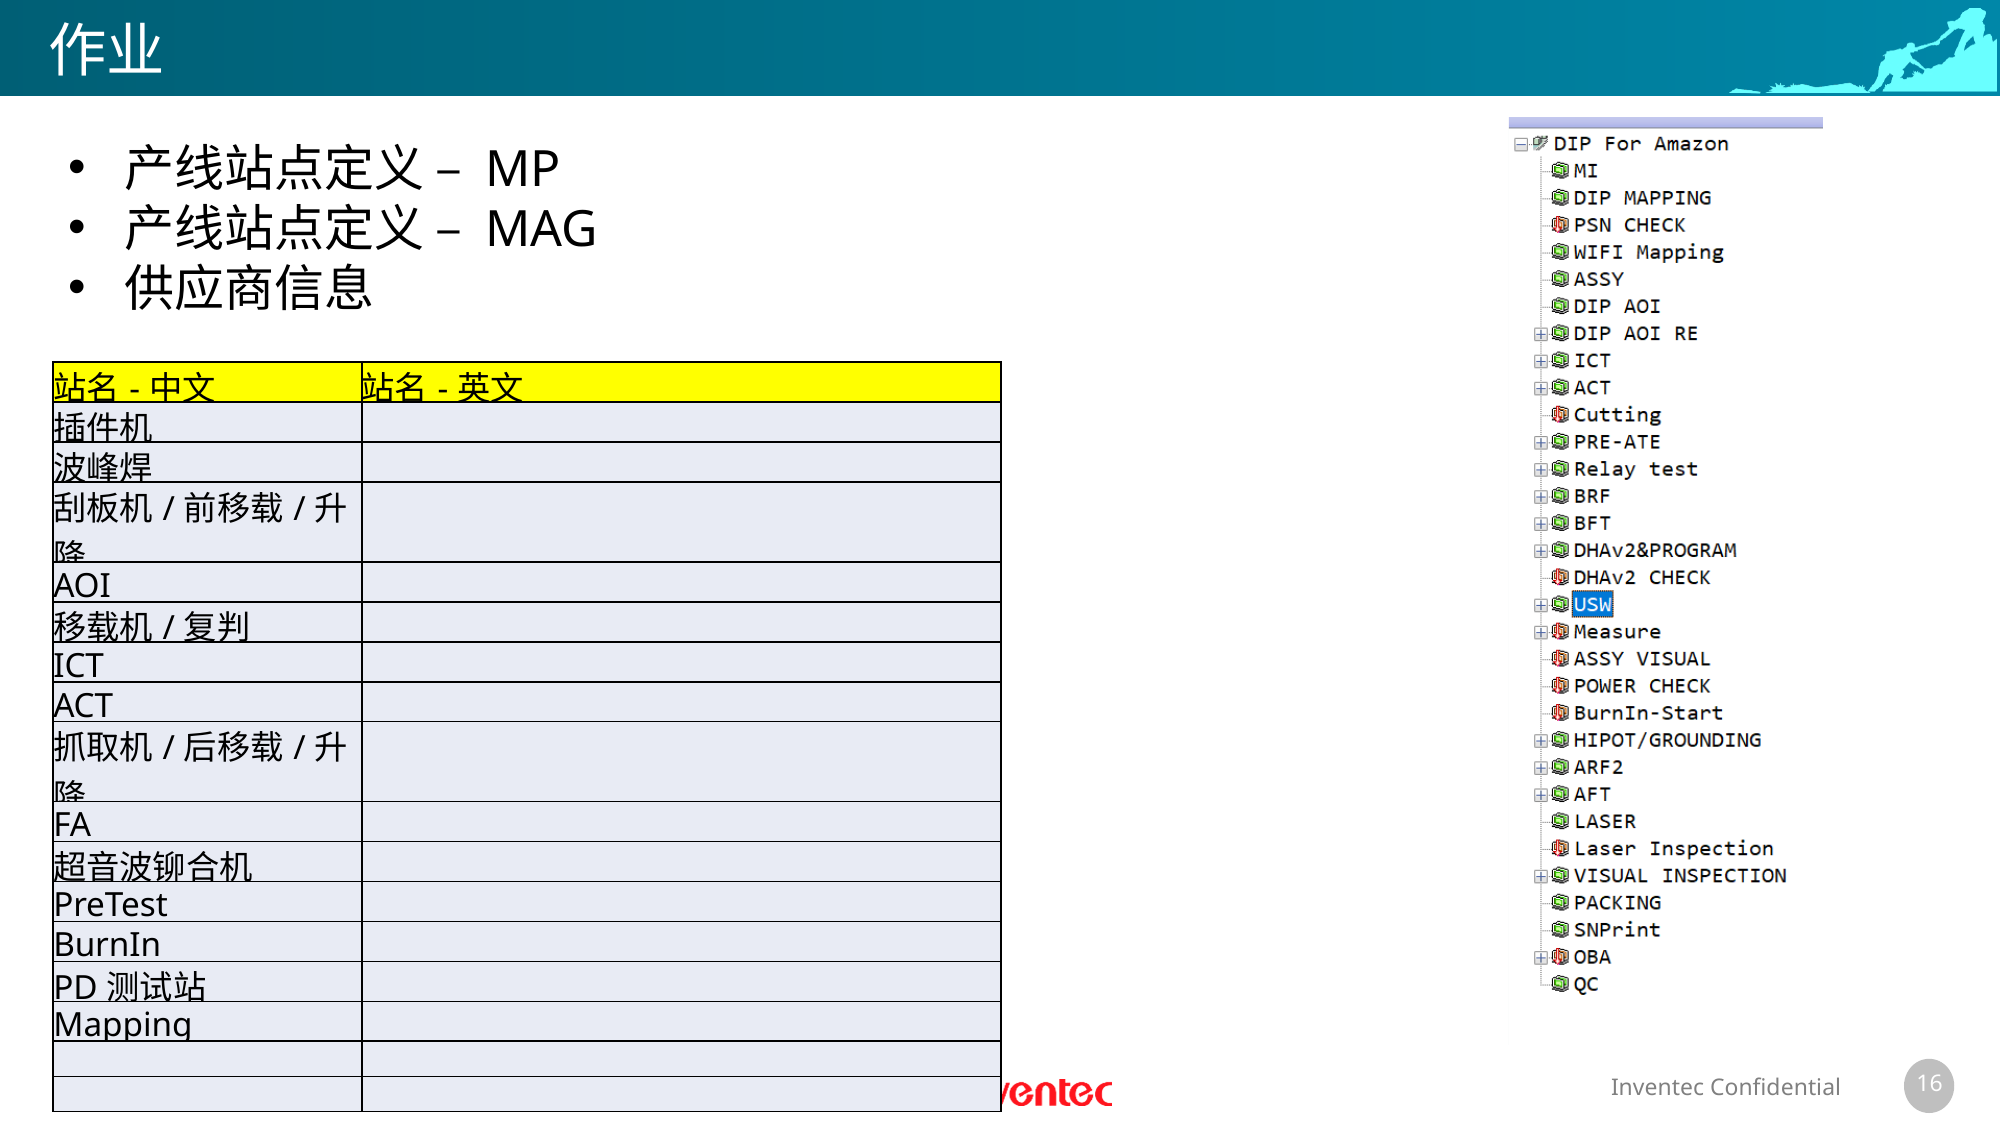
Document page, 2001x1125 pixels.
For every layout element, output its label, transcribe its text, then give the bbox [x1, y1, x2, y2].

table_header 站名-中文 [54, 363, 361, 401]
table_cell PreTest [54, 882, 361, 921]
table_cell [363, 842, 1000, 881]
table_cell [54, 1077, 361, 1111]
table_cell 插件机 [54, 403, 361, 441]
table_cell [363, 1002, 1000, 1040]
table_cell 抓取机/后移载/升降 [54, 722, 361, 801]
table_cell [363, 882, 1000, 921]
table_cell [363, 1042, 1000, 1076]
table_cell 刮板机/前移载/升降 [54, 483, 361, 561]
table_cell [363, 1077, 1000, 1111]
table_cell [363, 443, 1000, 481]
picture [1002, 1079, 1112, 1106]
text_box 产线站点定义 – MP 产线站点定义 – MAG 供应商信息 [53, 128, 1131, 324]
table_cell [363, 962, 1000, 1001]
table_cell [363, 683, 1000, 721]
table_cell Mapping [54, 1002, 361, 1040]
table_cell [363, 563, 1000, 601]
table_cell PD测试站 [54, 962, 361, 1001]
table_cell [363, 922, 1000, 961]
table_cell [363, 403, 1000, 441]
table_cell [363, 483, 1000, 561]
table_cell FA [54, 802, 361, 841]
table_cell [363, 722, 1000, 801]
table_cell [54, 1042, 361, 1076]
title 作业 [33, 13, 182, 93]
table_cell [363, 802, 1000, 841]
table_header 站名-英文 [363, 363, 1000, 401]
table_cell 波峰焊 [54, 443, 361, 481]
table_cell ACT [54, 683, 361, 721]
table_cell ICT [54, 643, 361, 681]
table_cell [363, 603, 1000, 641]
table_cell 超音波铆合机 [54, 842, 361, 881]
table_cell 移载机/复判 [54, 603, 361, 641]
table_cell [363, 643, 1000, 681]
picture [1508, 117, 1823, 1045]
table_cell AOI [54, 563, 361, 601]
table_cell BurnIn [54, 922, 361, 961]
